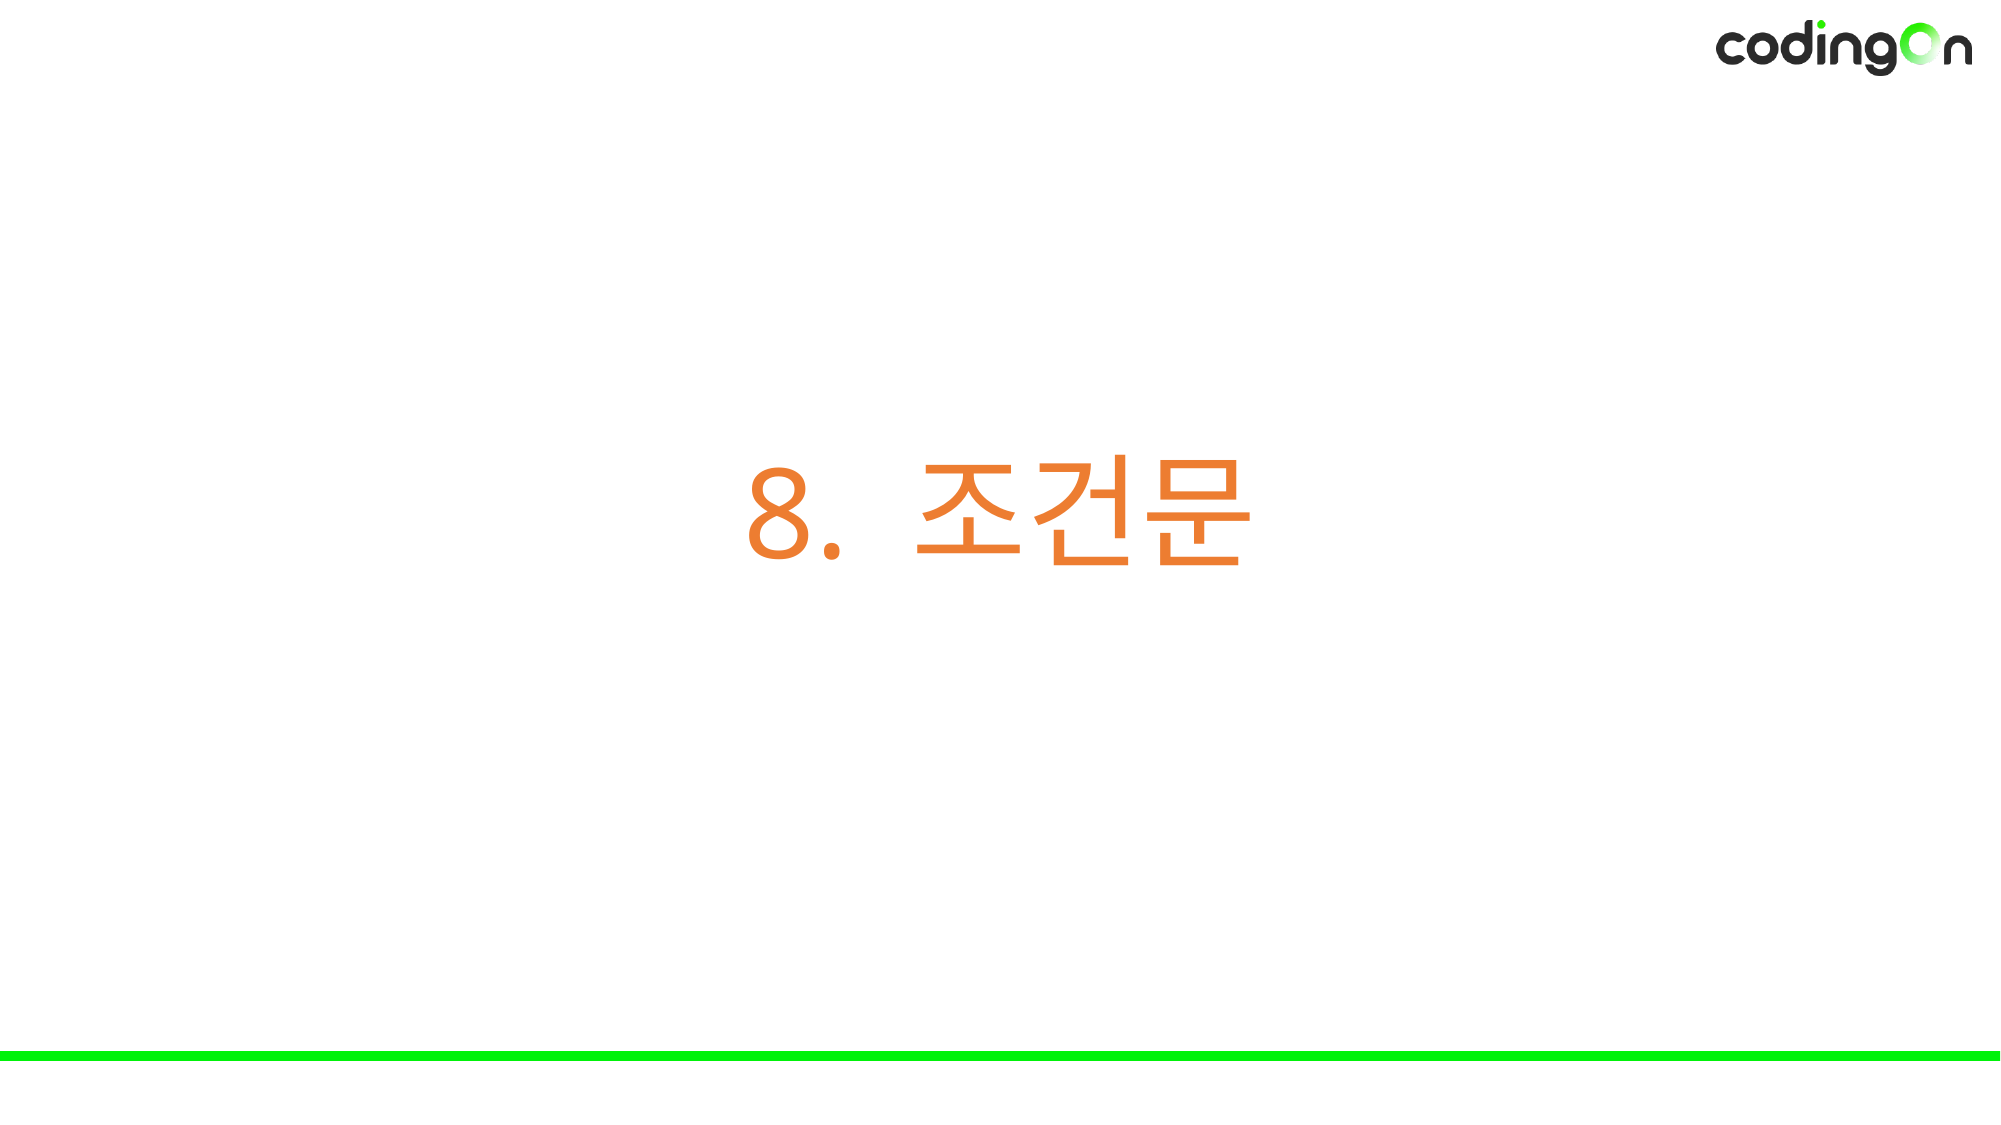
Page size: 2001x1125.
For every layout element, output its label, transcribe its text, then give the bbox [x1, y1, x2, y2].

text_box 8. 조건문 [728, 426, 1271, 592]
picture [1716, 20, 1972, 76]
